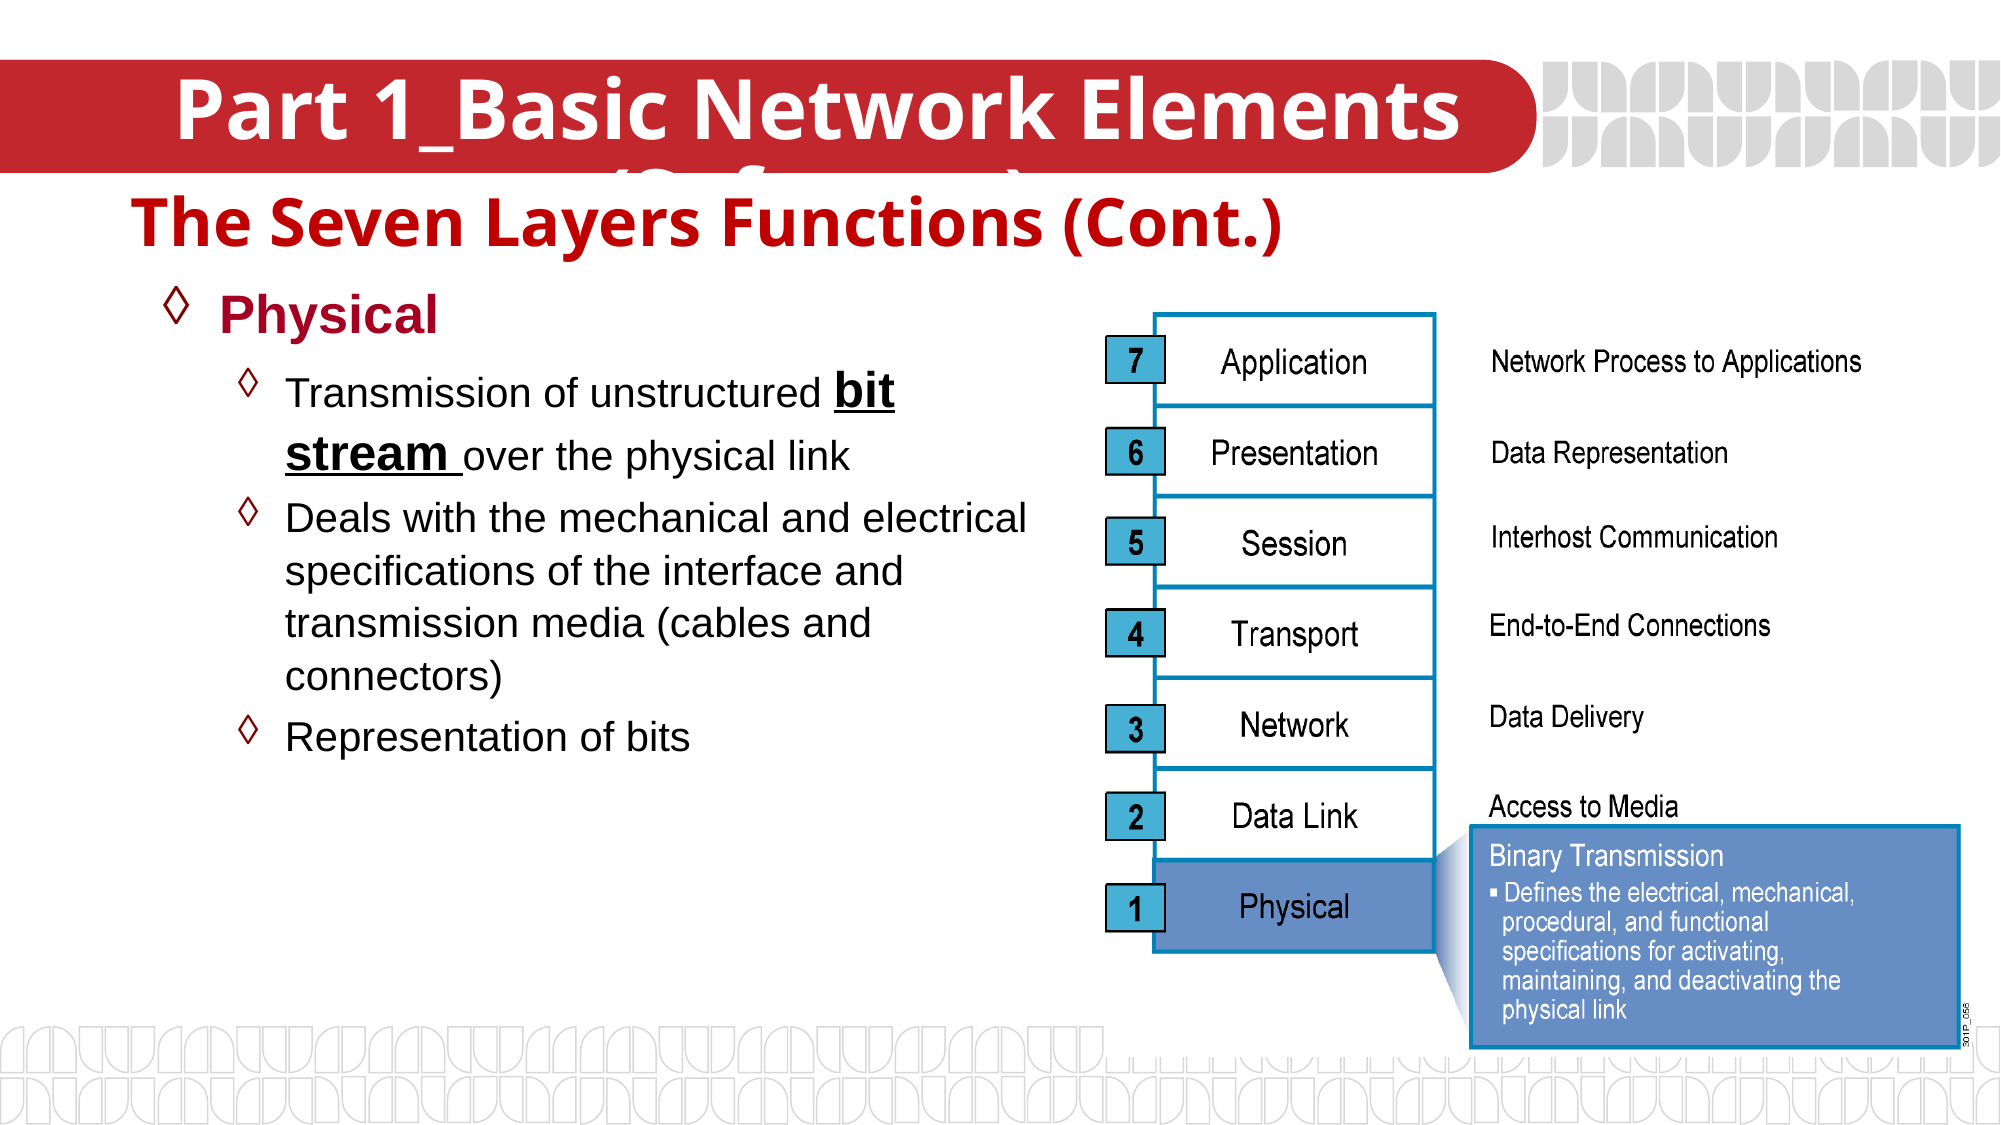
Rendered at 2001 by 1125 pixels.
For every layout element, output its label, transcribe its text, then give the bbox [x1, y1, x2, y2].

text_box Physical Transmission of unstructured bit stream over the physical link Deals with the mechanical and electrical specifications of the interface and transmission media (cables and connectors) Representation of bits [147, 268, 1047, 985]
title Part 1_Basic Network Elements (Software) [130, 59, 1507, 138]
text_box The Seven Layers Functions (Cont.) [115, 138, 1816, 302]
picture [1105, 312, 1972, 1057]
